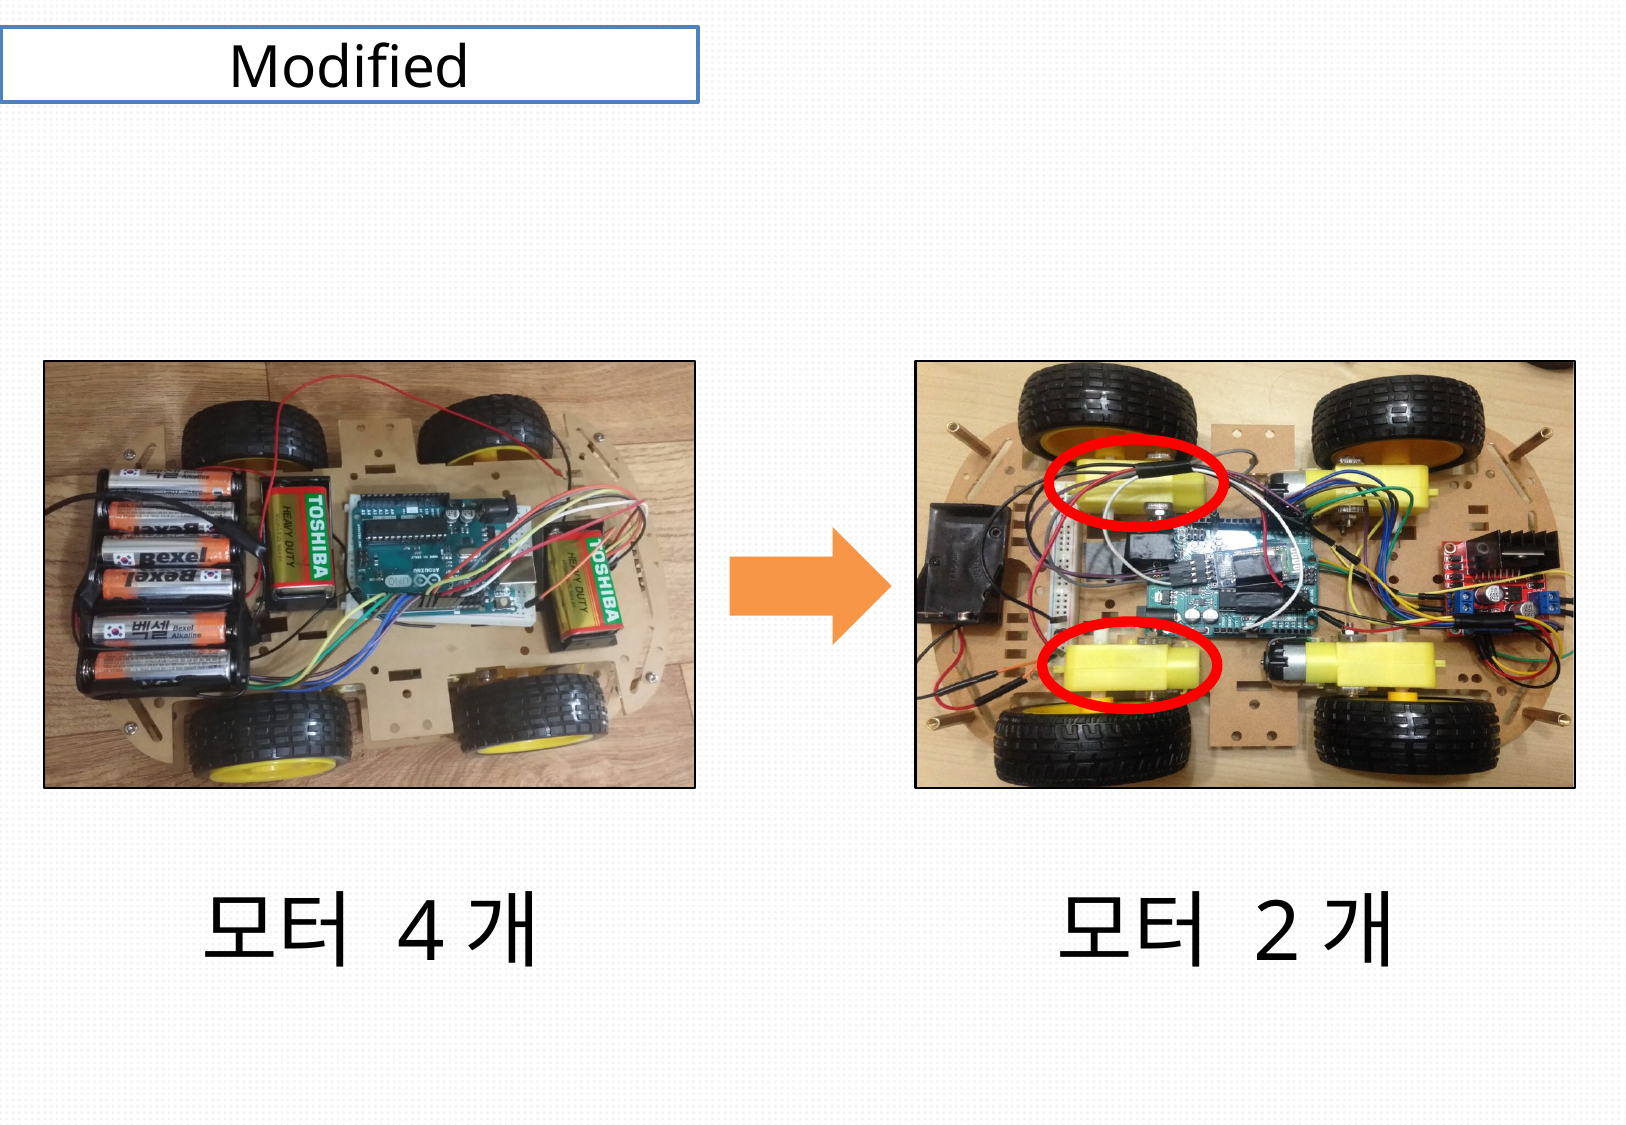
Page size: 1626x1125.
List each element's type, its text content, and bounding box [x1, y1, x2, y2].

picture [44, 361, 695, 788]
text_box 모터 2개 [1042, 869, 1625, 985]
text_box 모터 4개 [186, 869, 784, 985]
text_box [727, 525, 894, 648]
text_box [916, 361, 1574, 788]
text_box Modified [0, 25, 700, 104]
